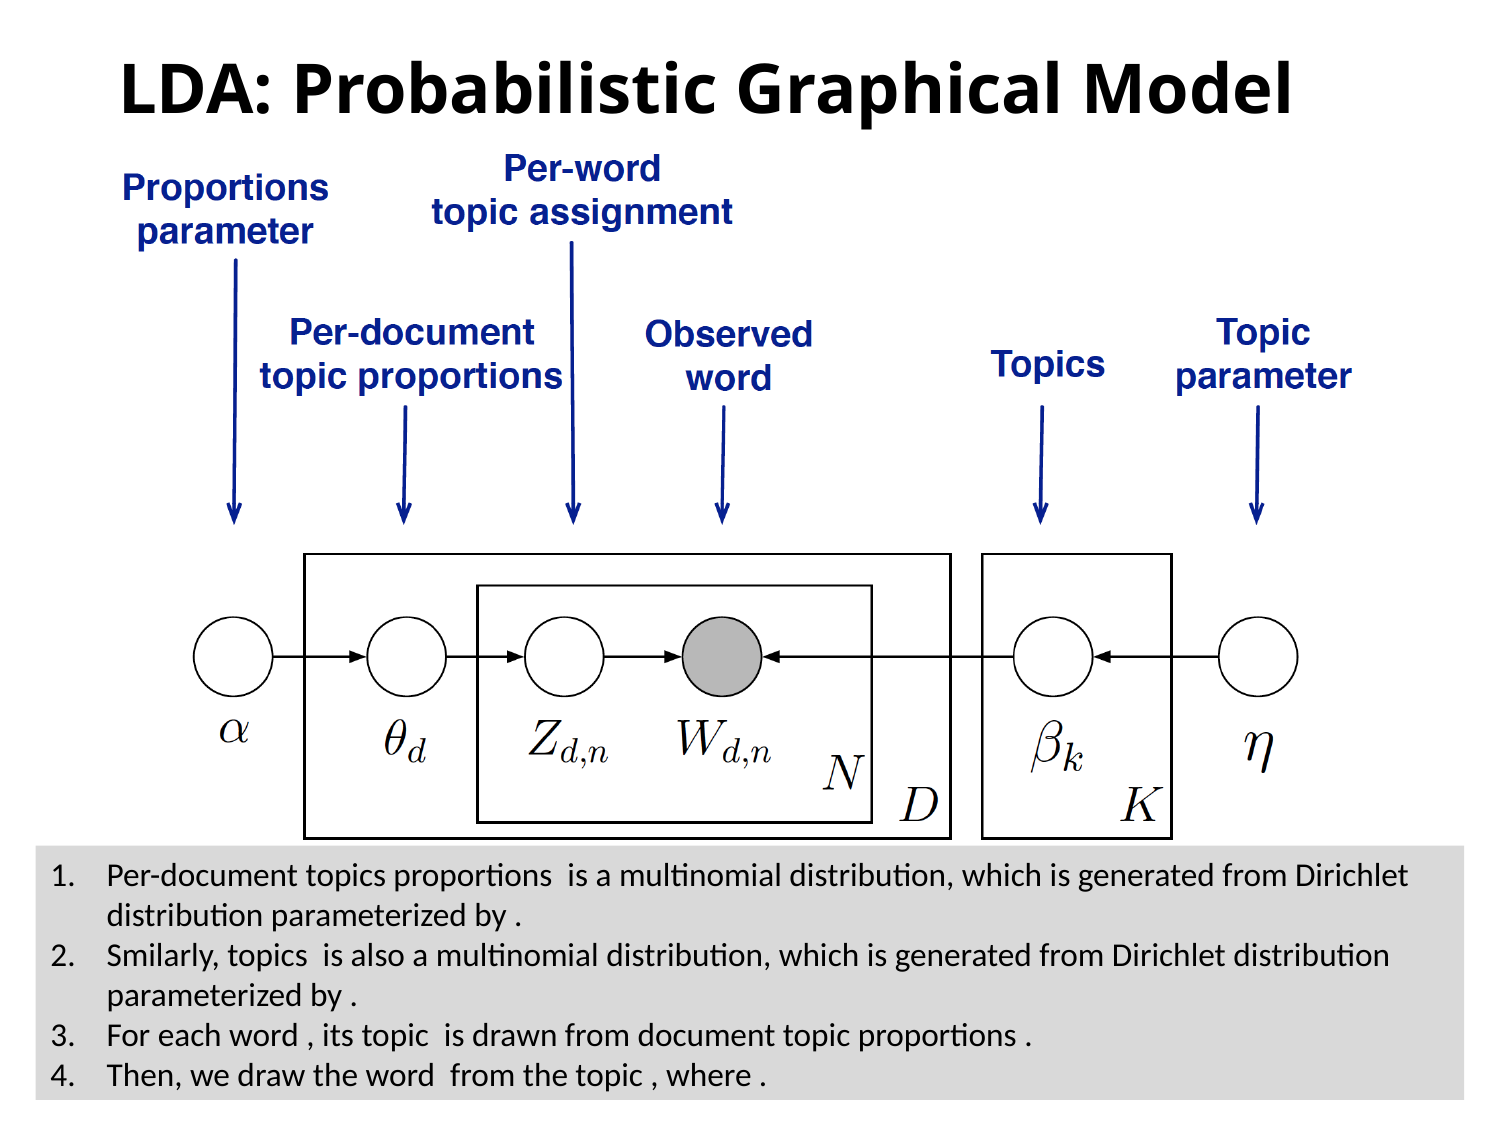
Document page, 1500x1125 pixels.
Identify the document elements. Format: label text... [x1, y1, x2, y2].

title LDA: Probabilistic Graphical Model [103, 0, 1397, 200]
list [103, 142, 1386, 856]
slide_number 14 [1059, 1042, 1397, 1103]
